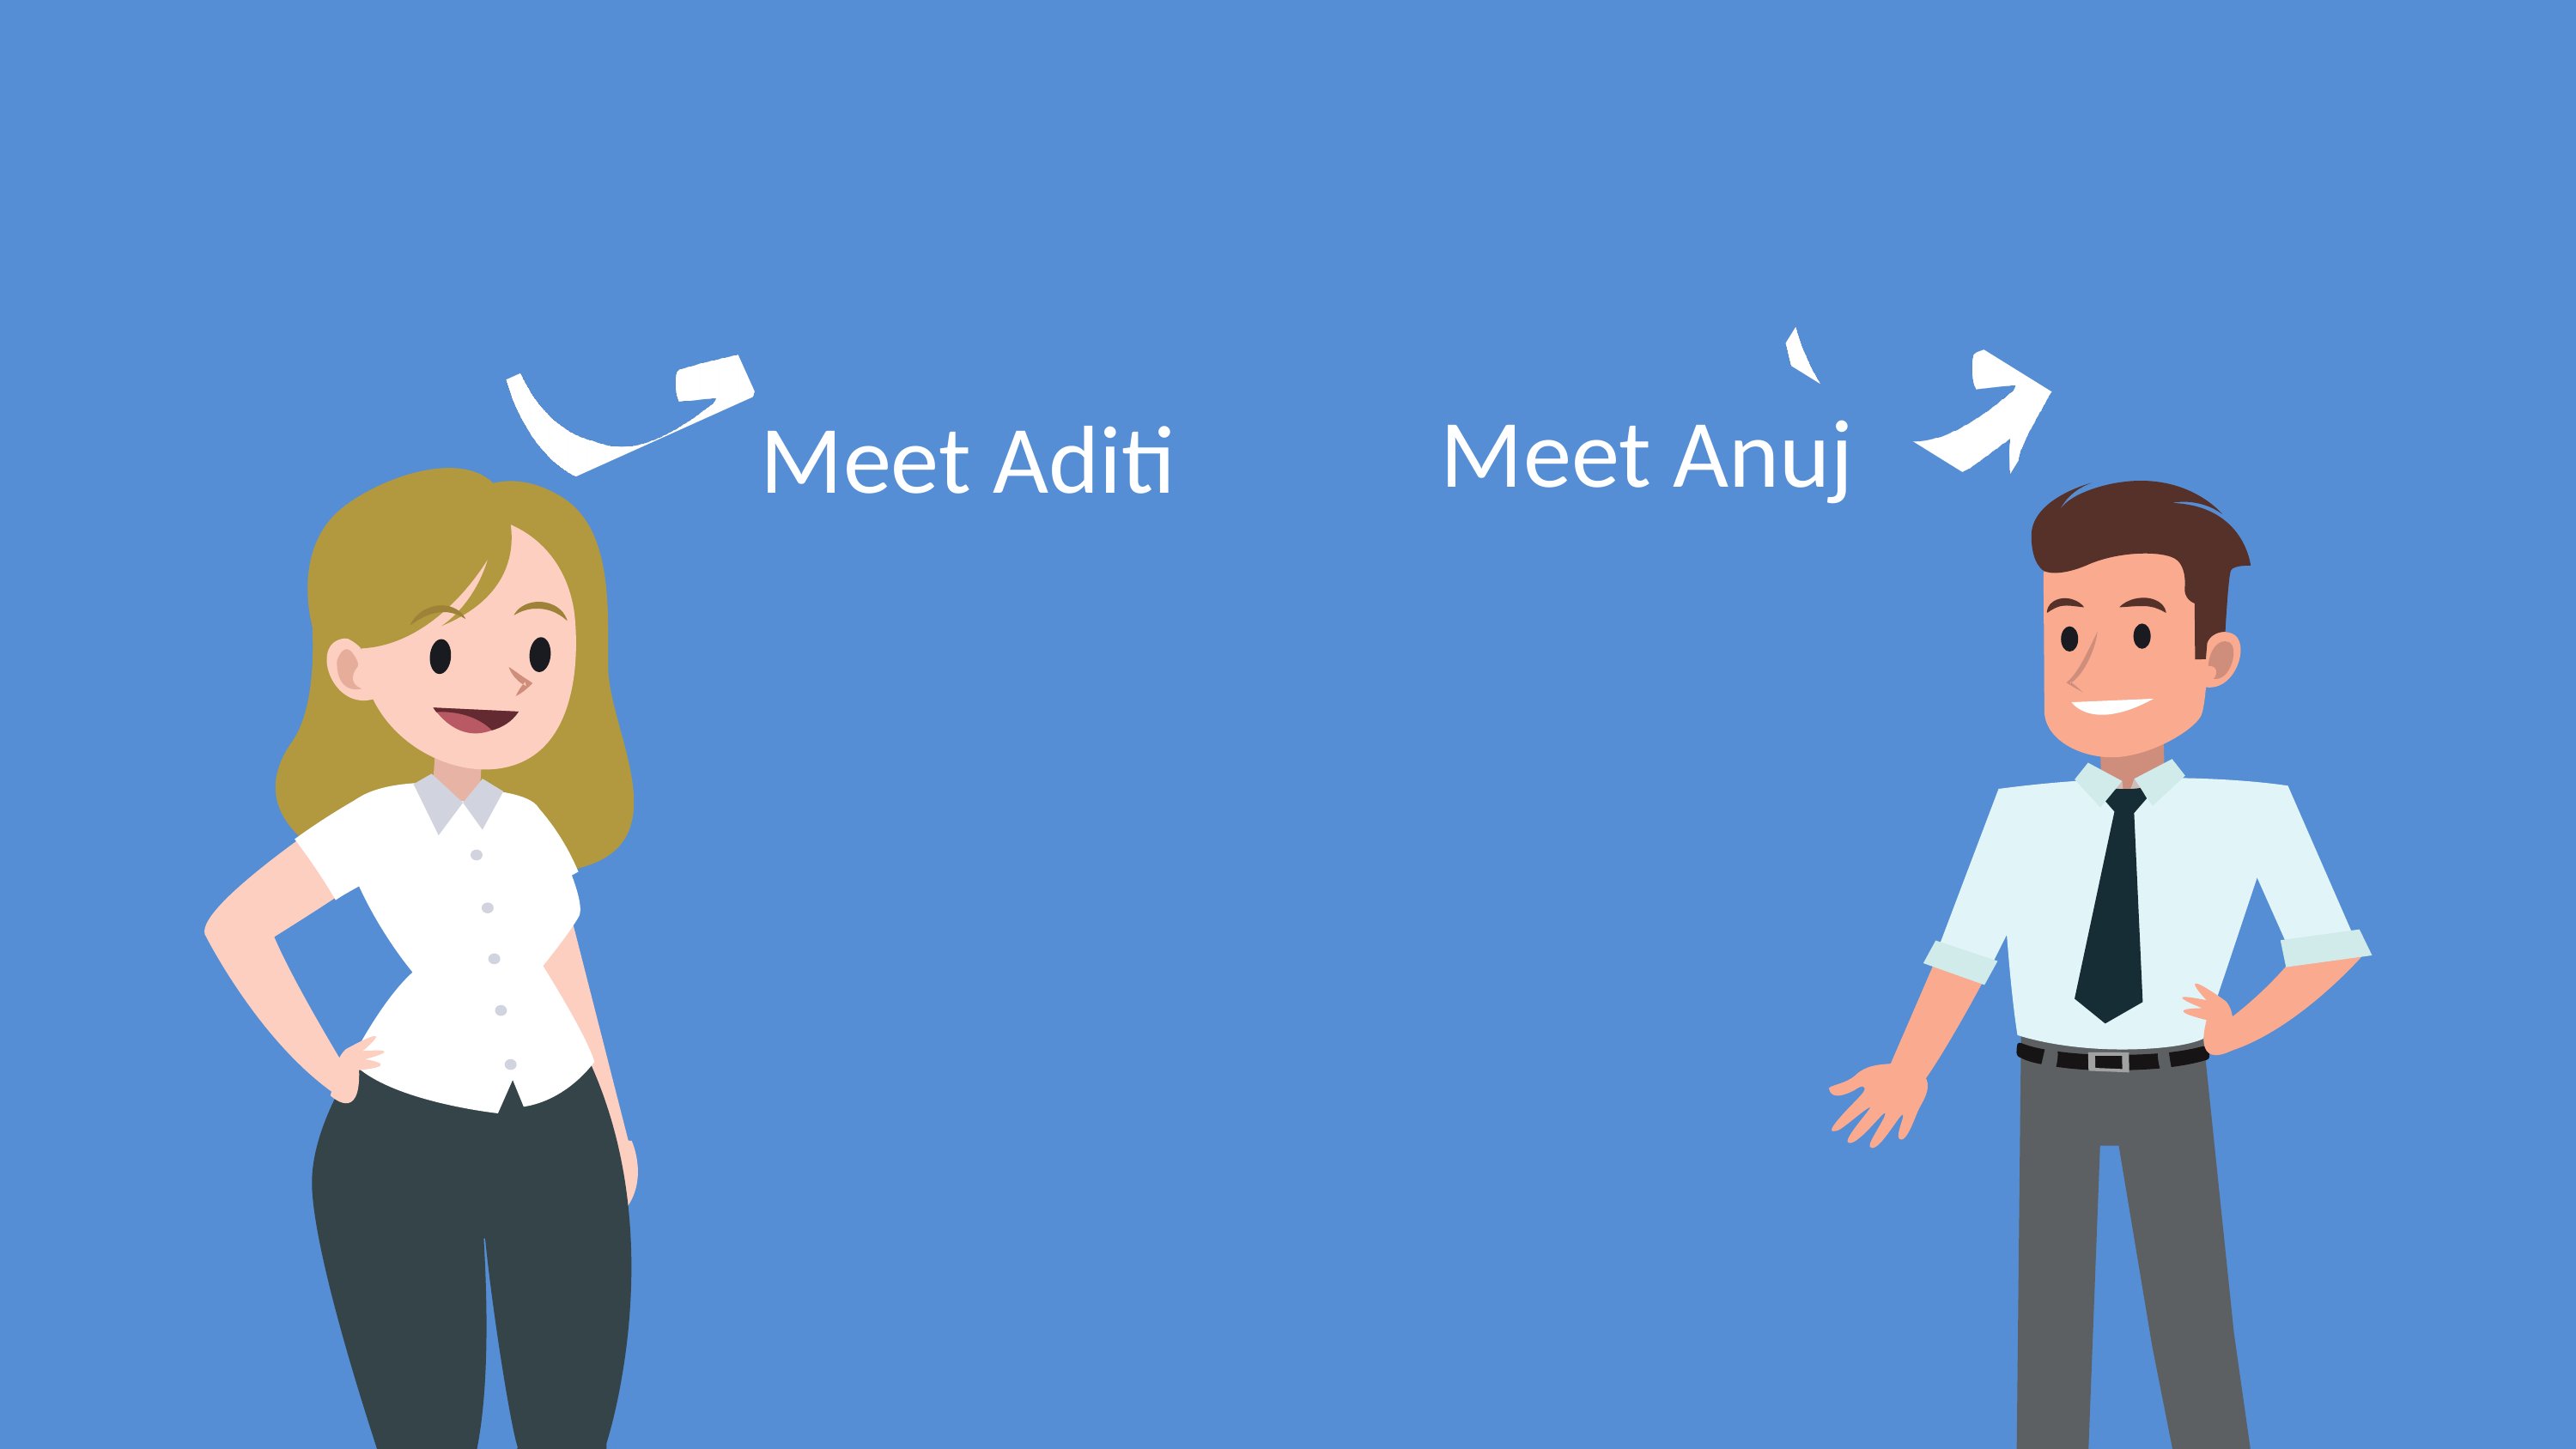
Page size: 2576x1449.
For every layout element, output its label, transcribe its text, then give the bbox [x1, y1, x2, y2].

text_box Meet Aditi [748, 390, 1309, 519]
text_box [204, 466, 702, 1449]
text_box Meet Anuj [1428, 384, 1990, 513]
text_box [493, 288, 754, 464]
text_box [1828, 479, 2372, 1449]
text_box [1777, 258, 2059, 478]
